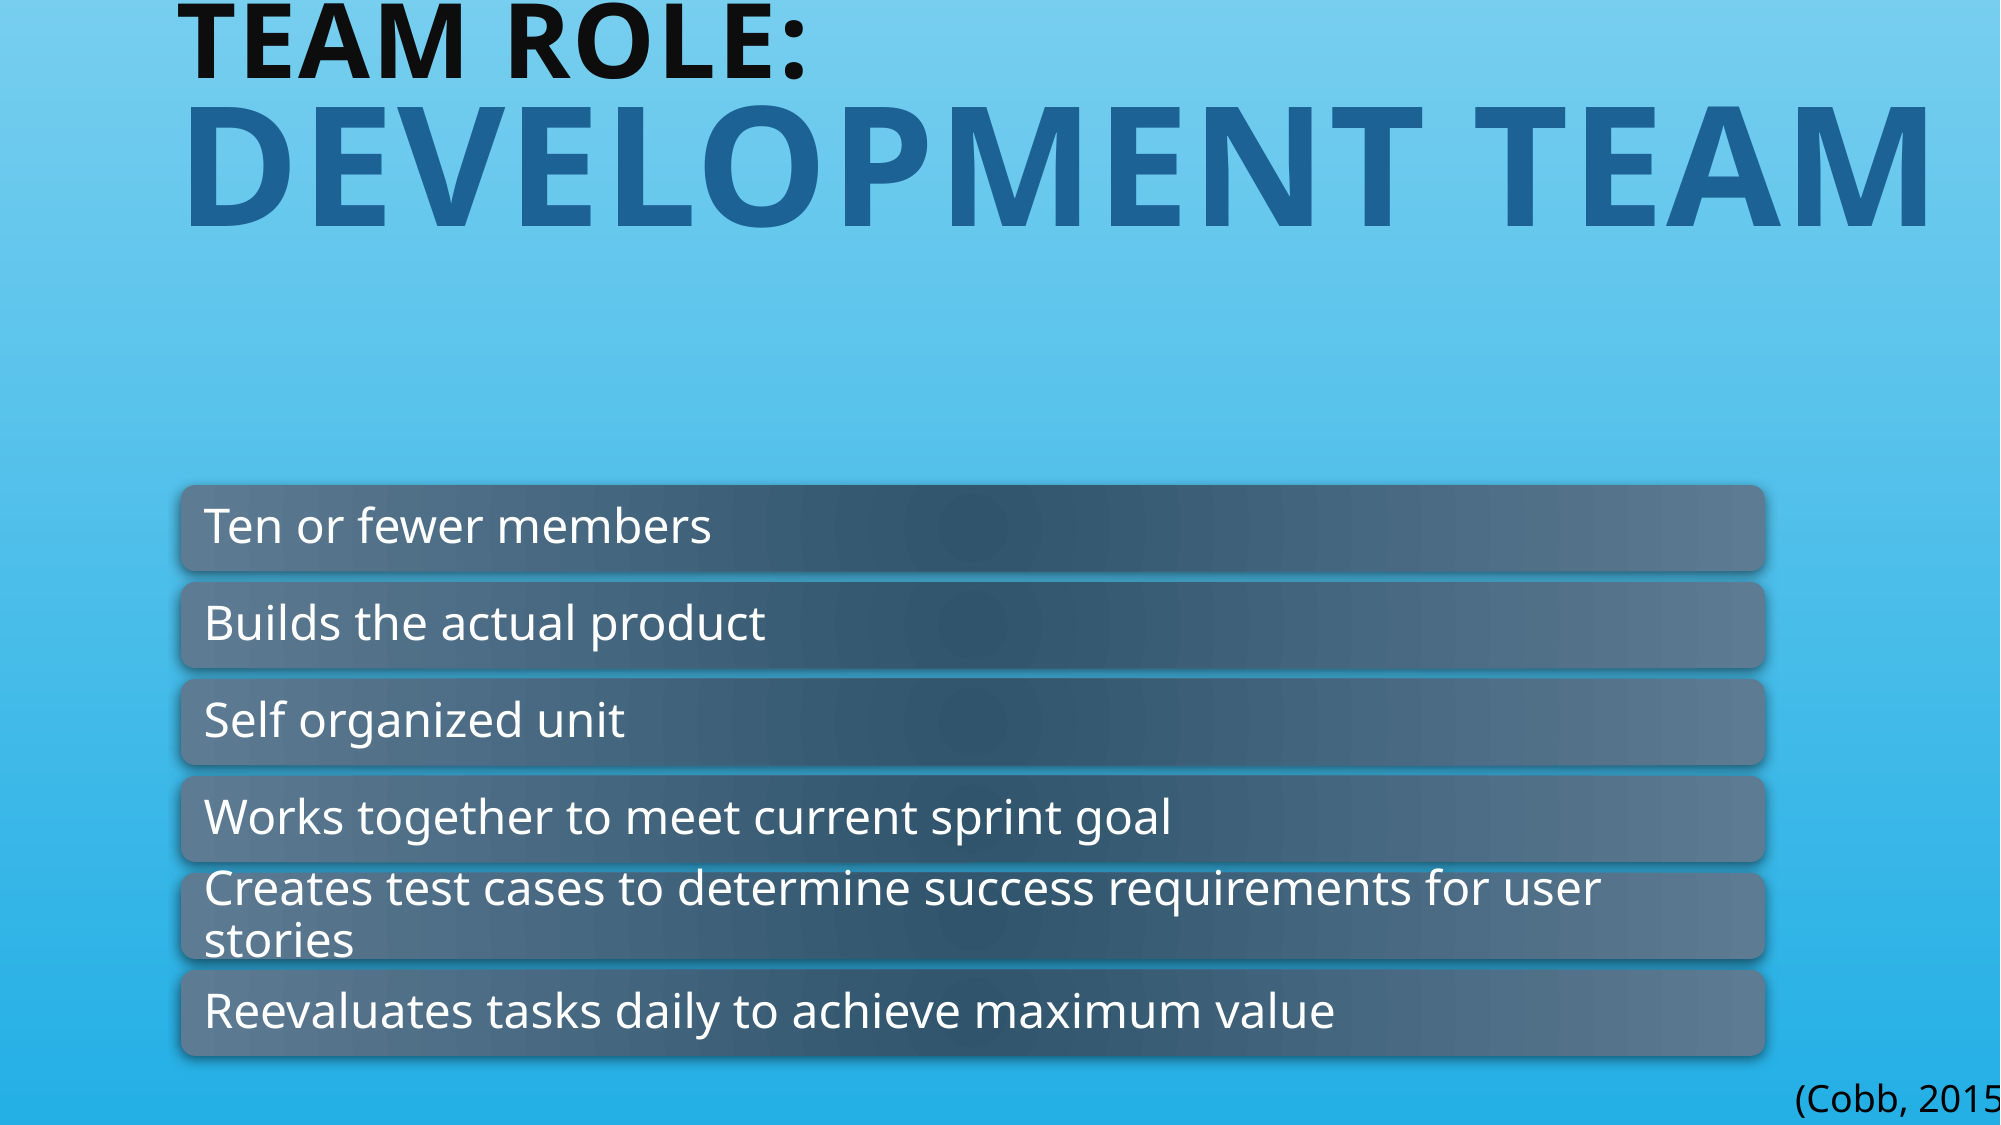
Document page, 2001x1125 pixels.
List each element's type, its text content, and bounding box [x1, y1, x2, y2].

title Team Role: Development Team [161, 0, 2000, 346]
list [180, 472, 1766, 1069]
text_box (Cobb, 2015) [1780, 1068, 2000, 1125]
